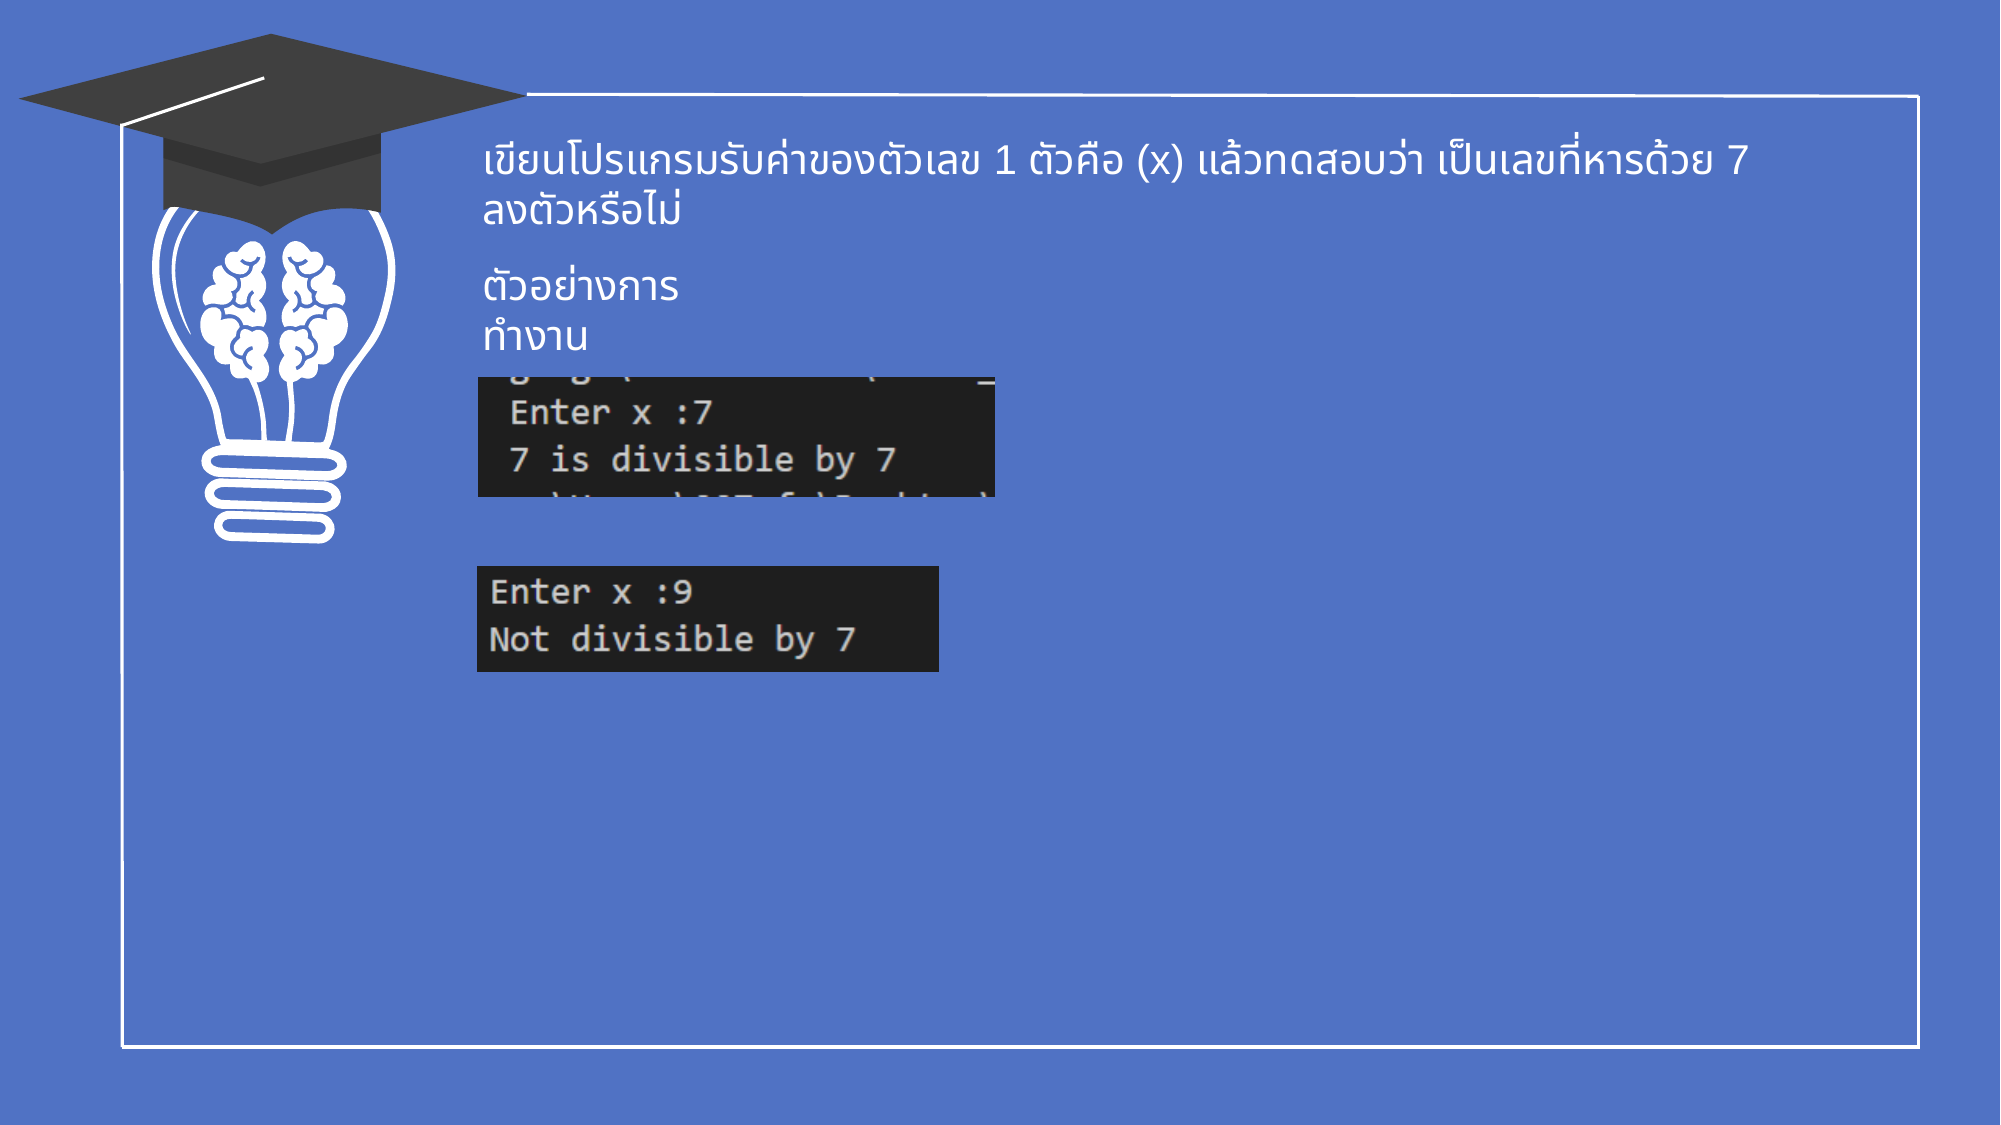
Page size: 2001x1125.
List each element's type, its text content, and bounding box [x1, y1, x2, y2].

picture [478, 377, 995, 497]
text_box ตัวอย่างการทำงาน [527, 251, 712, 367]
text_box เขียนโปรแกรมรับค่าของตัวเลข 1 ตัวคือ (x) แล้วทดสอบว่า เป็นเลขที่หารด้วย 7 ลงตัวหรือไม่ [527, 125, 1822, 241]
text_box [18, 33, 527, 1048]
picture [477, 566, 939, 672]
